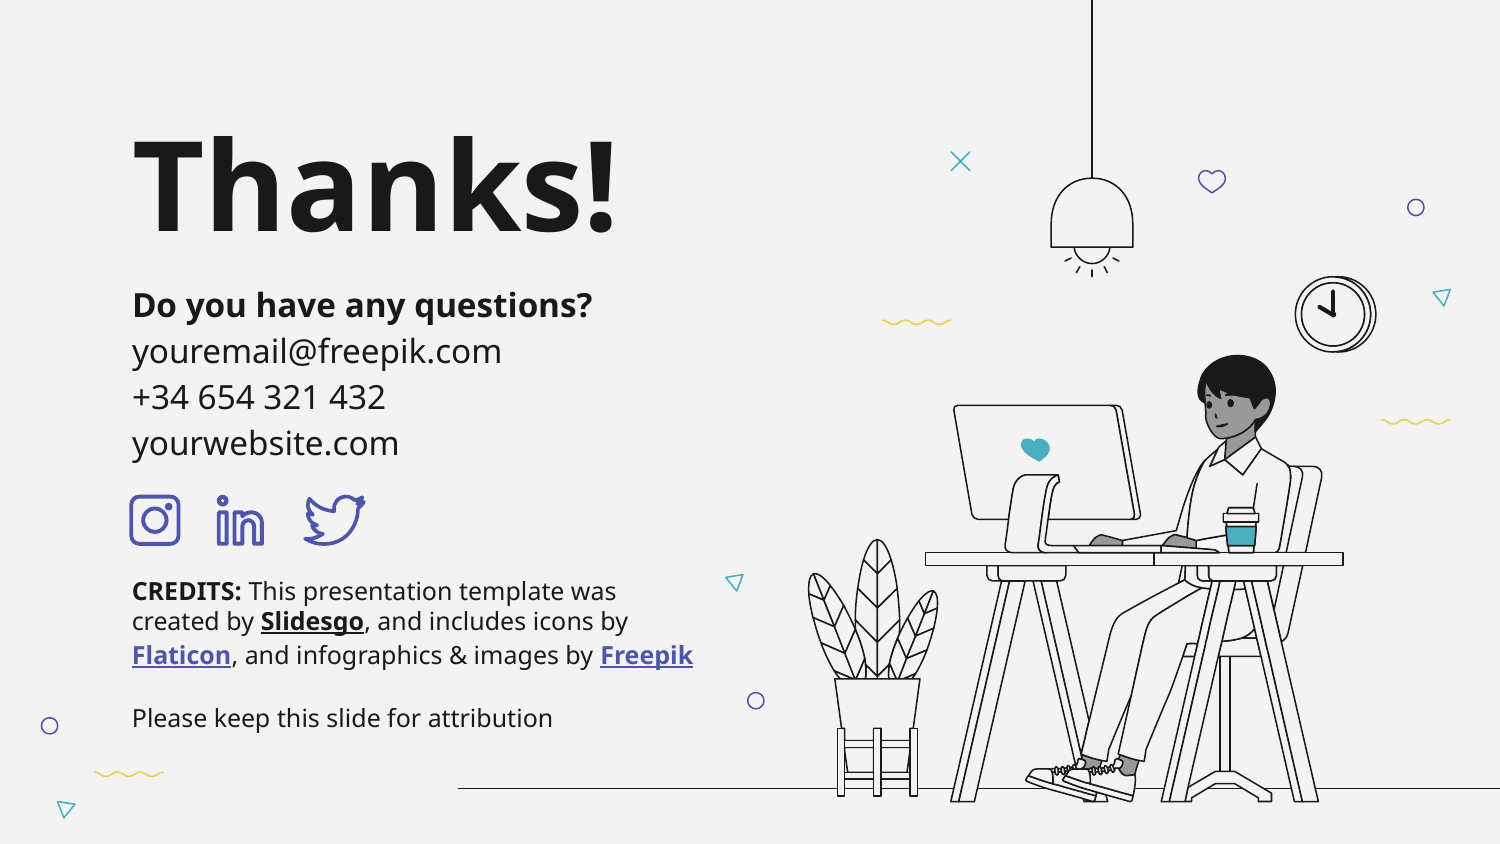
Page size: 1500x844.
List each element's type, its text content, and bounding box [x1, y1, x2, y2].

subtitle Do you have any questions? youremail@freepik.com +34 654 321 432 yourwebsite.com [116, 263, 452, 451]
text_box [129, 494, 367, 547]
title Thanks! [116, 97, 452, 263]
text_box Please keep this slide for attribution [116, 687, 452, 746]
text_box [457, 0, 1500, 802]
